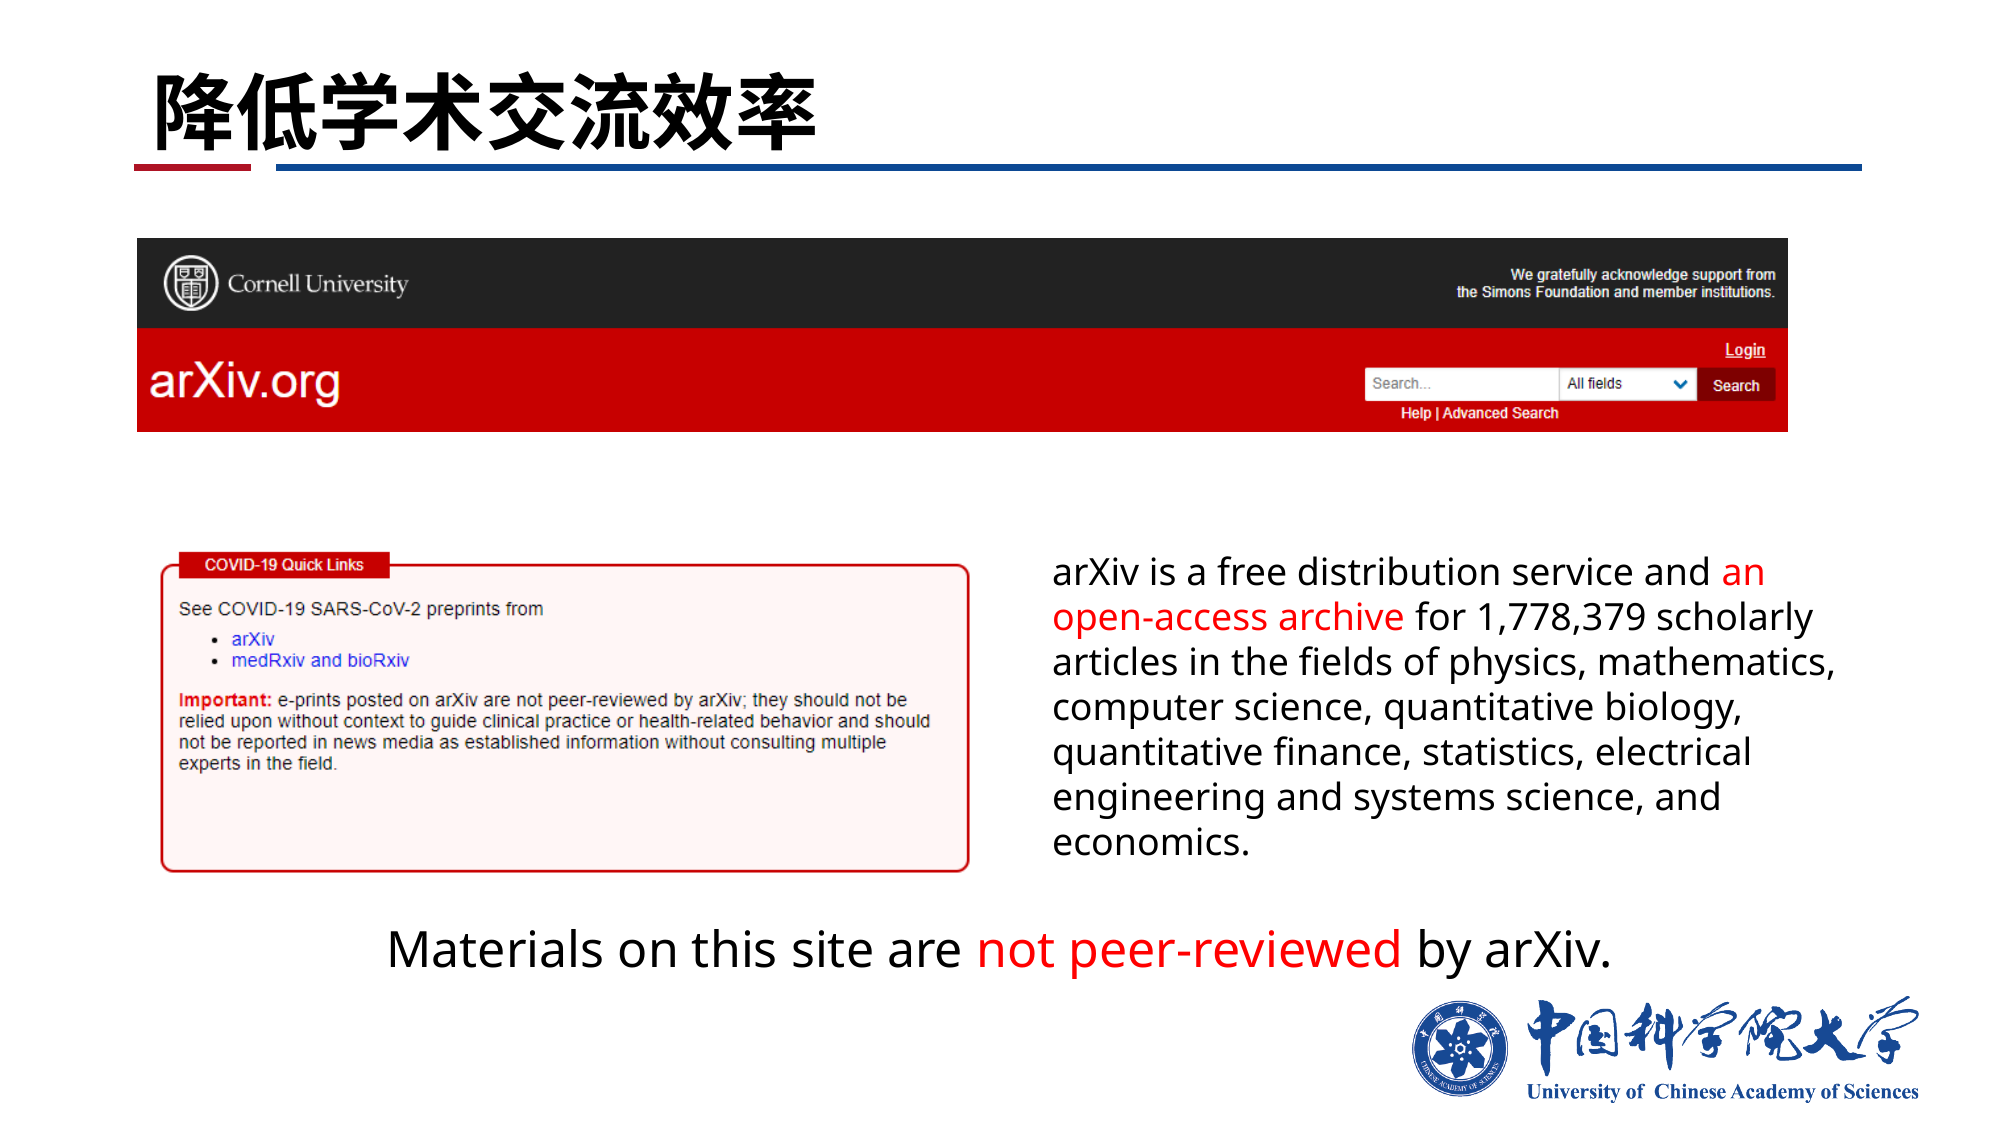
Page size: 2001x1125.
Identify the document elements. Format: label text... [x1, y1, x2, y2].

picture [1412, 996, 1919, 1103]
text_box Materials on this site are not peer-reviewed by arXiv. [371, 909, 1628, 985]
picture [137, 238, 1788, 432]
title 降低学术交流效率 [137, 0, 1863, 168]
text_box arXiv is a free distribution service and an open-access archive for 1,778,379 scholarly articles in the fields of physics, mathematics, computer science, quantitative biology, quantitative finance, statistics, electrical engineering and systems science, and economics. [1037, 540, 1863, 916]
picture [137, 536, 1000, 899]
